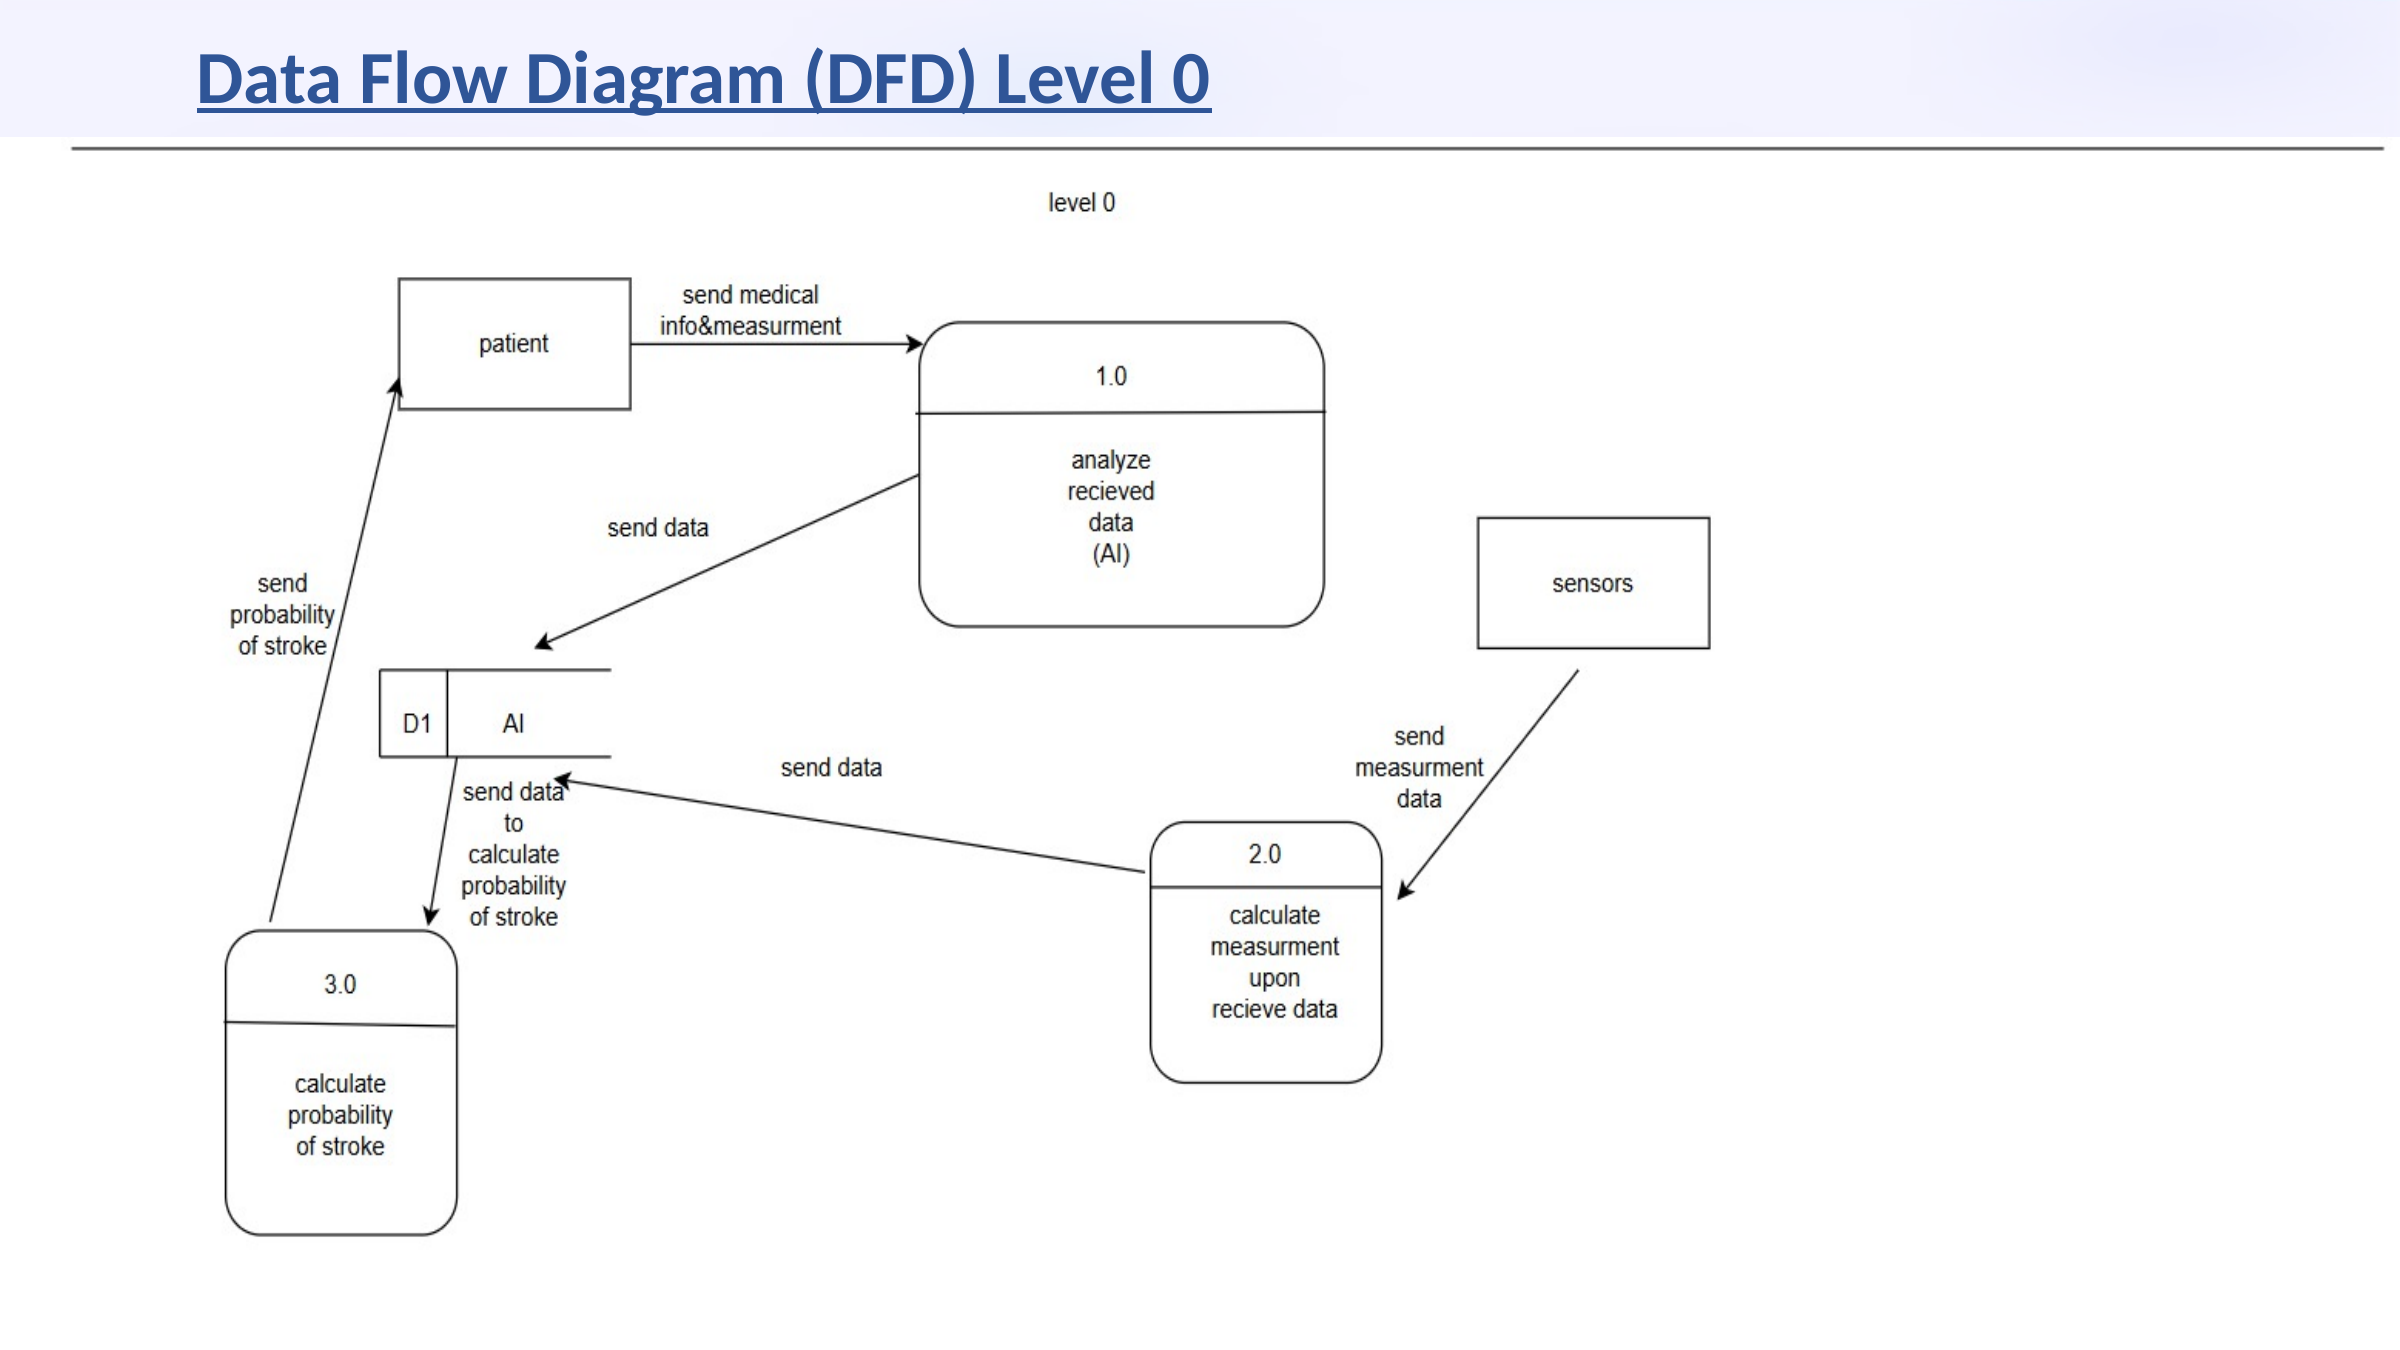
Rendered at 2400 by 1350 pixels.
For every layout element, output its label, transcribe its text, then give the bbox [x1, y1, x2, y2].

text_box Data Flow Diagram (DFD) Level 0 [182, 20, 1383, 126]
picture [0, 137, 2400, 1350]
